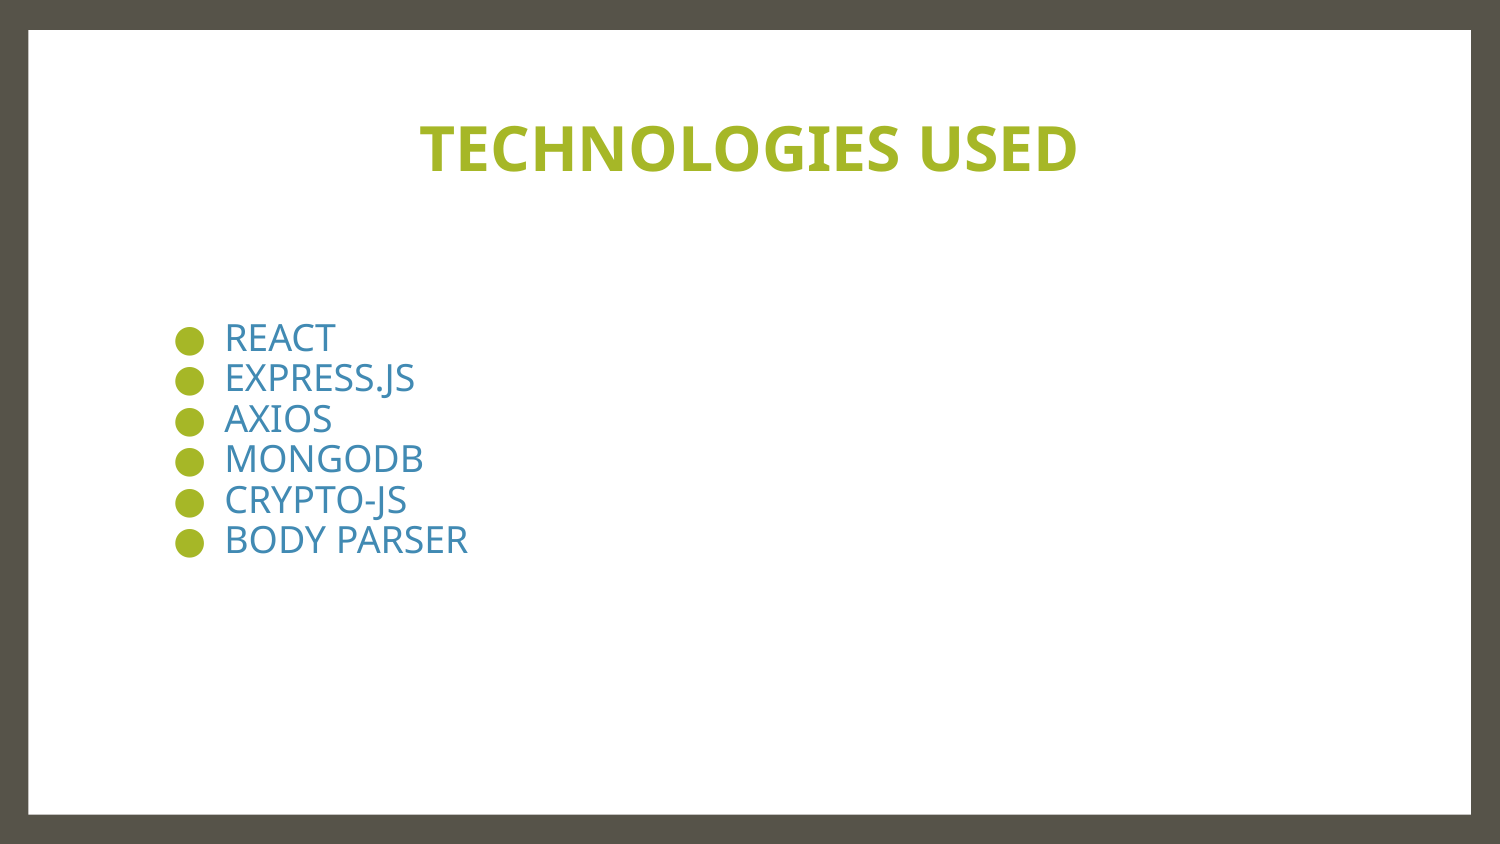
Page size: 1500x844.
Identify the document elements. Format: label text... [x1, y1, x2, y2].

list REACT EXPRESS.JS AXIOS MONGODB CRYPTO-JS BODY PARSER [134, 304, 1366, 713]
title TECHNOLOGIES USED [347, 102, 1153, 203]
